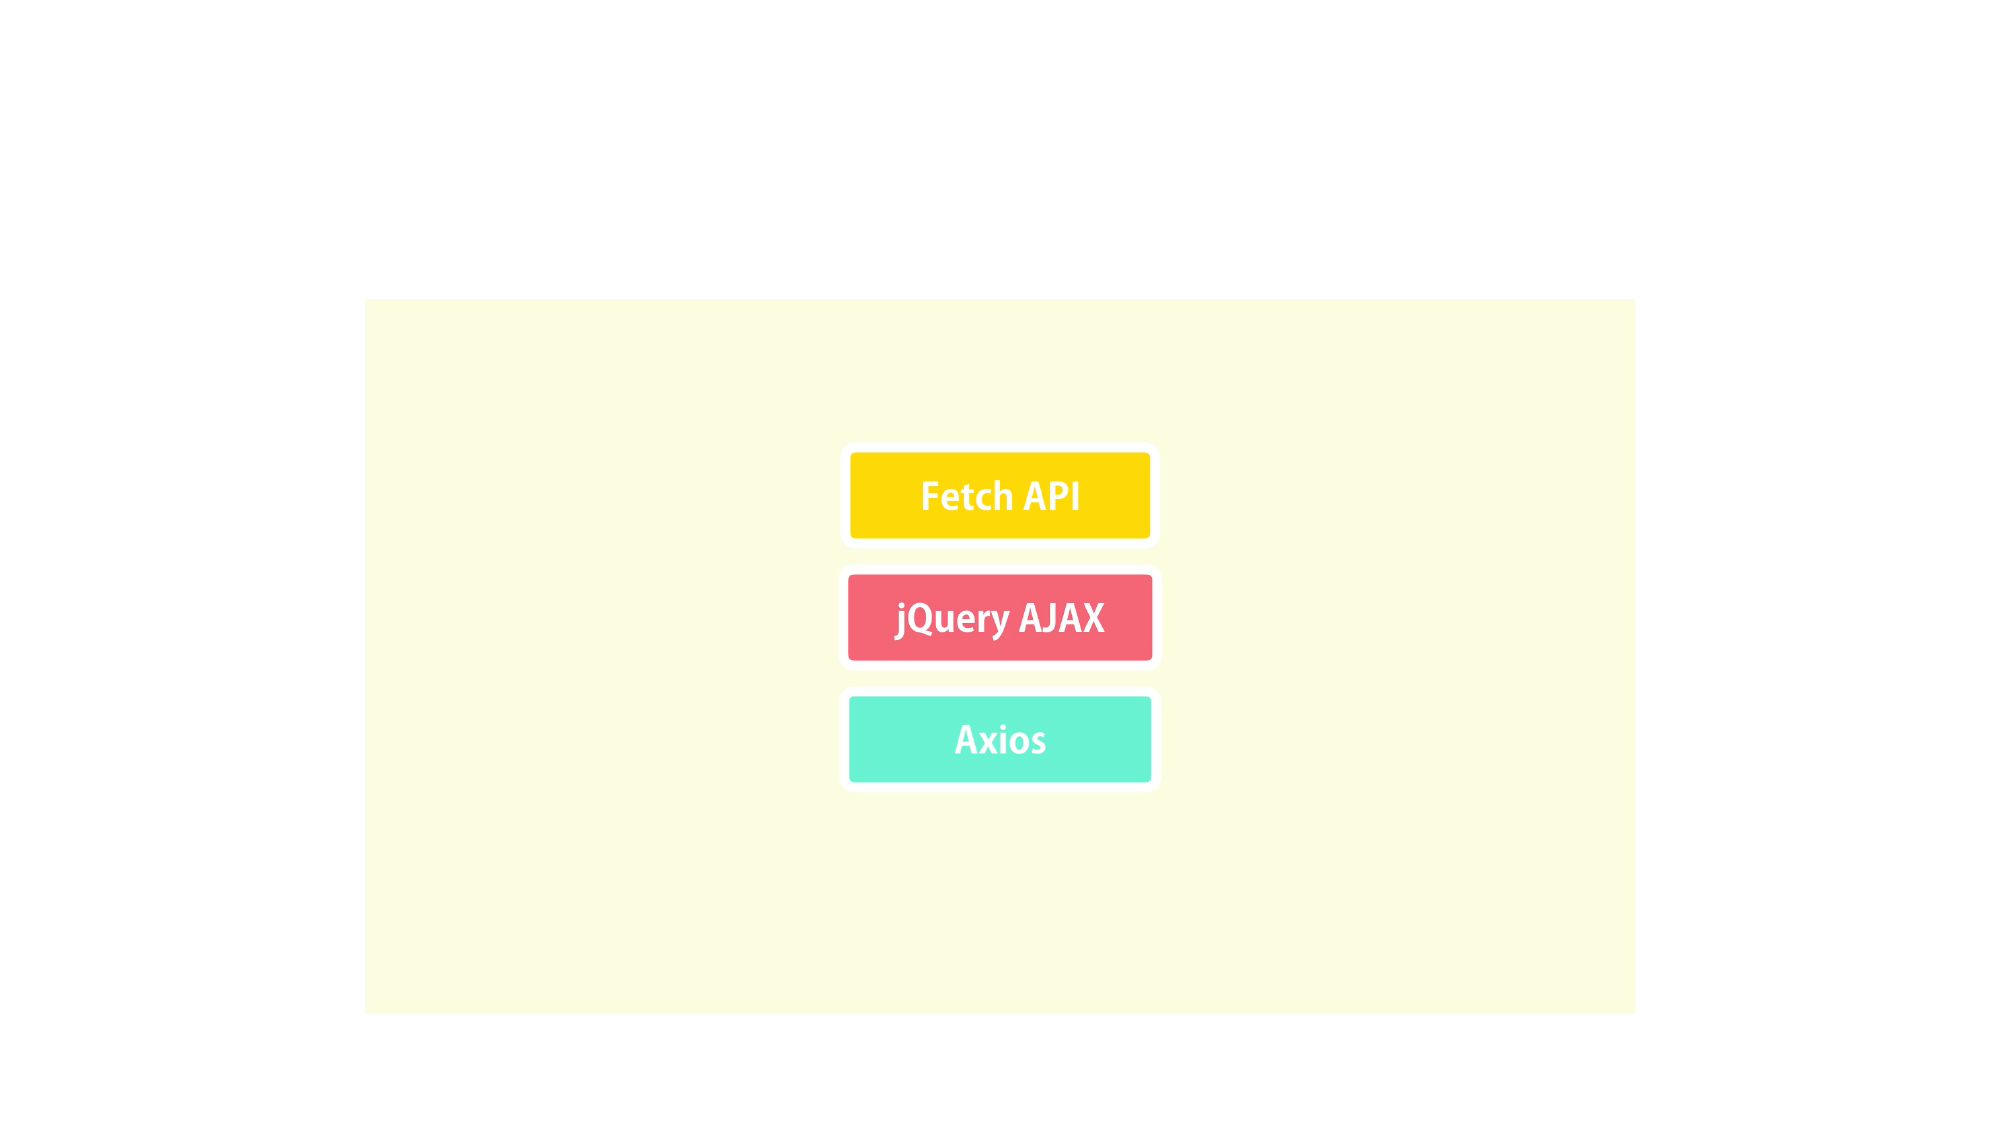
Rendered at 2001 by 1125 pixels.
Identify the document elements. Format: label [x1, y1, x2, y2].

list [365, 299, 1635, 1014]
